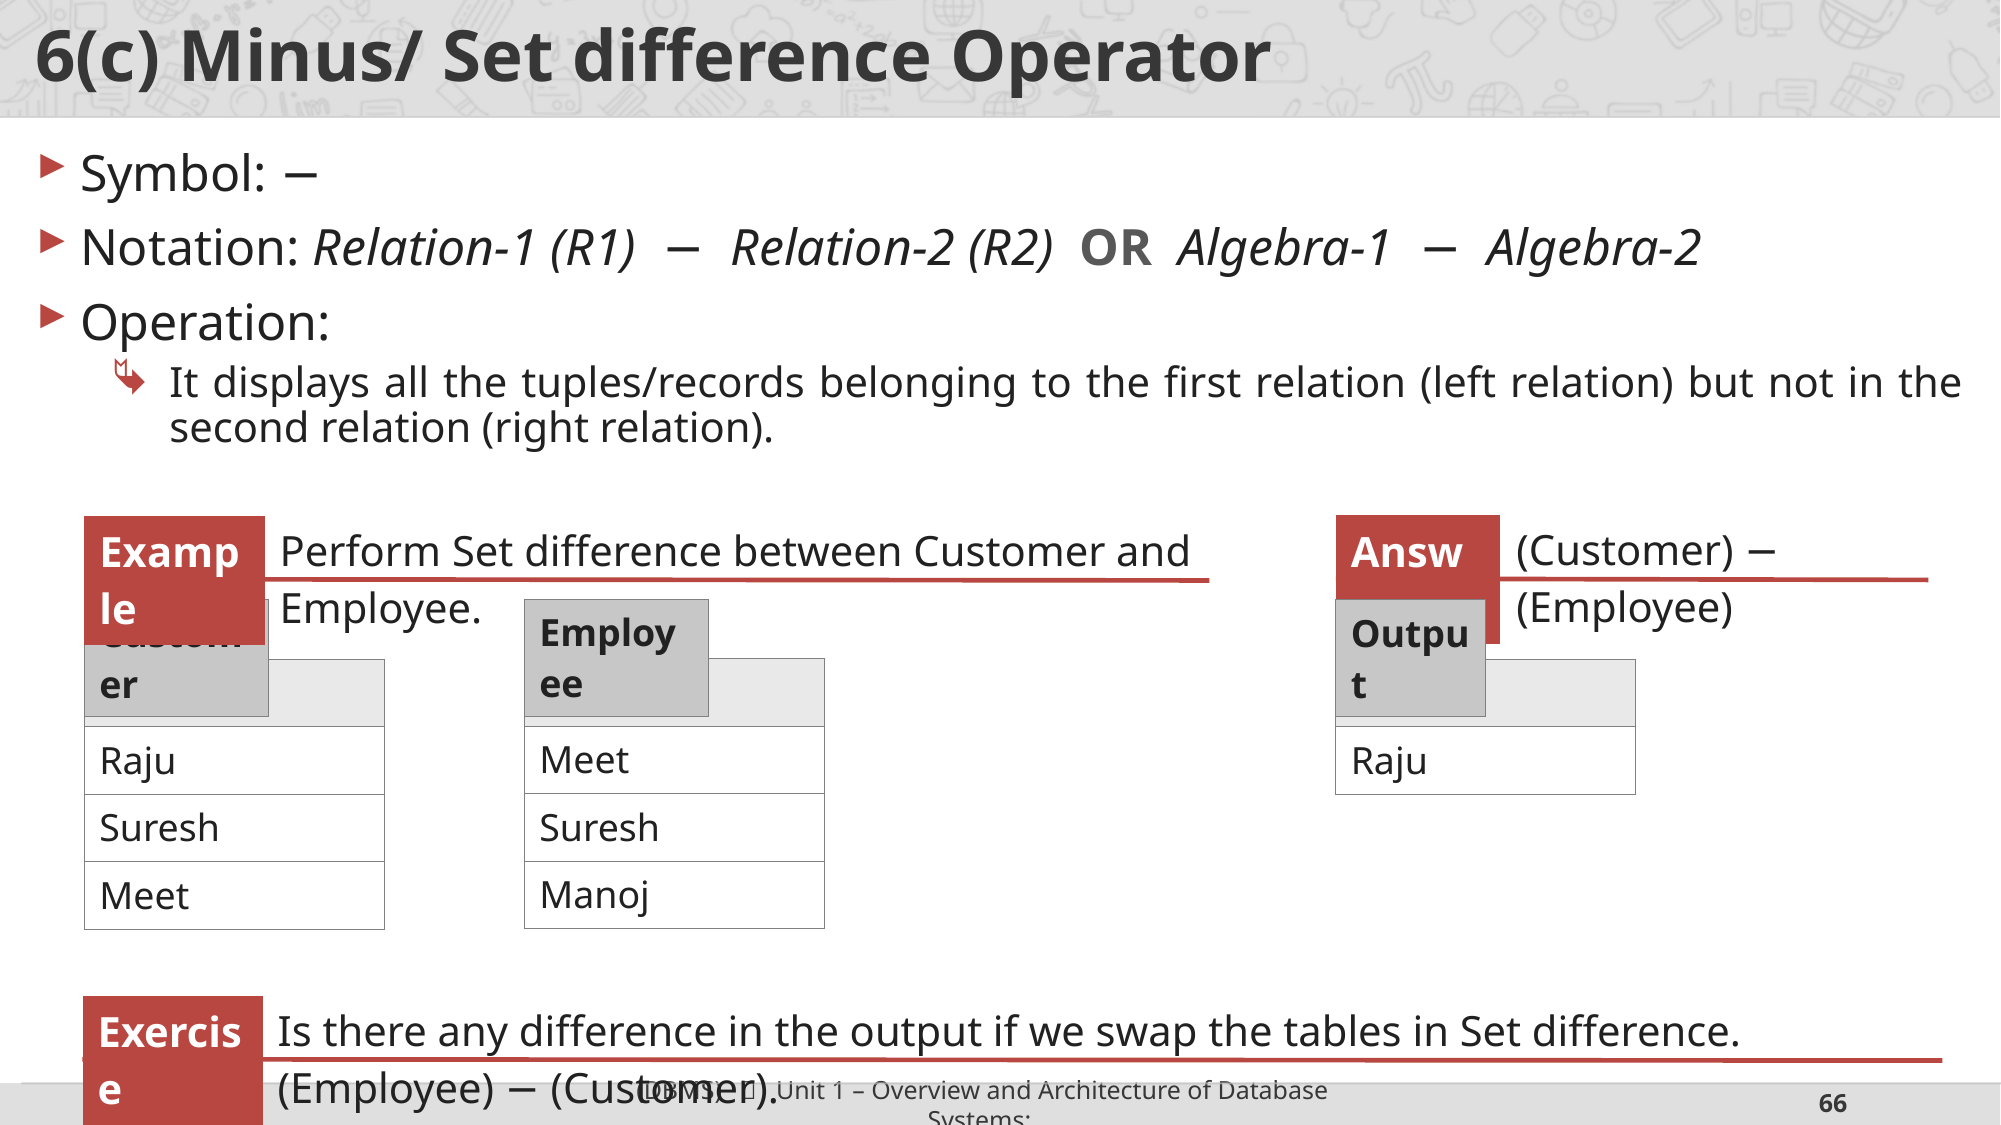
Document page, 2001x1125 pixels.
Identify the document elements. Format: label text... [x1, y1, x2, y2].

table_header Output [1336, 600, 1485, 716]
title 6(c) Minus/ Set difference Operator [0, 0, 2000, 117]
table_header Customer [85, 643, 268, 716]
list Symbol: − Notation: Relation-1 (R1) − Relation-2 (R2) OR Algebra-1 − Algebra-2 Operation: It displays all the tuples/records belonging to the first relation (left relation) but not in the second relation (right relation). [21, 140, 1979, 1058]
table_cell Raju [85, 727, 384, 794]
table_cell Meet [525, 727, 824, 793]
table_cell Suresh [85, 795, 384, 861]
table_header Name [85, 660, 384, 726]
table_cell Meet [85, 862, 384, 929]
table_header Answer [1336, 580, 1500, 644]
table_cell Suresh [525, 794, 824, 861]
table_header Name [525, 659, 824, 726]
table_header Is there any difference in the output if we swap the tables in Set difference. (Employee) − (Customer). [263, 994, 1975, 1123]
table_header Exercise [83, 1061, 263, 1125]
table_header Perform Set difference between Customer and Employee. [265, 514, 1245, 643]
table_header Name [1336, 660, 1635, 726]
table_header Example [84, 516, 265, 579]
table_header Exercise [83, 996, 263, 1059]
table_header Example [84, 581, 265, 645]
table_header (Customer) − (Employee) [1502, 513, 1953, 642]
table_header Employee [525, 600, 708, 716]
table_cell Raju [1336, 727, 1635, 794]
table_cell Manoj [525, 862, 824, 928]
table_header Answer [1336, 515, 1500, 578]
